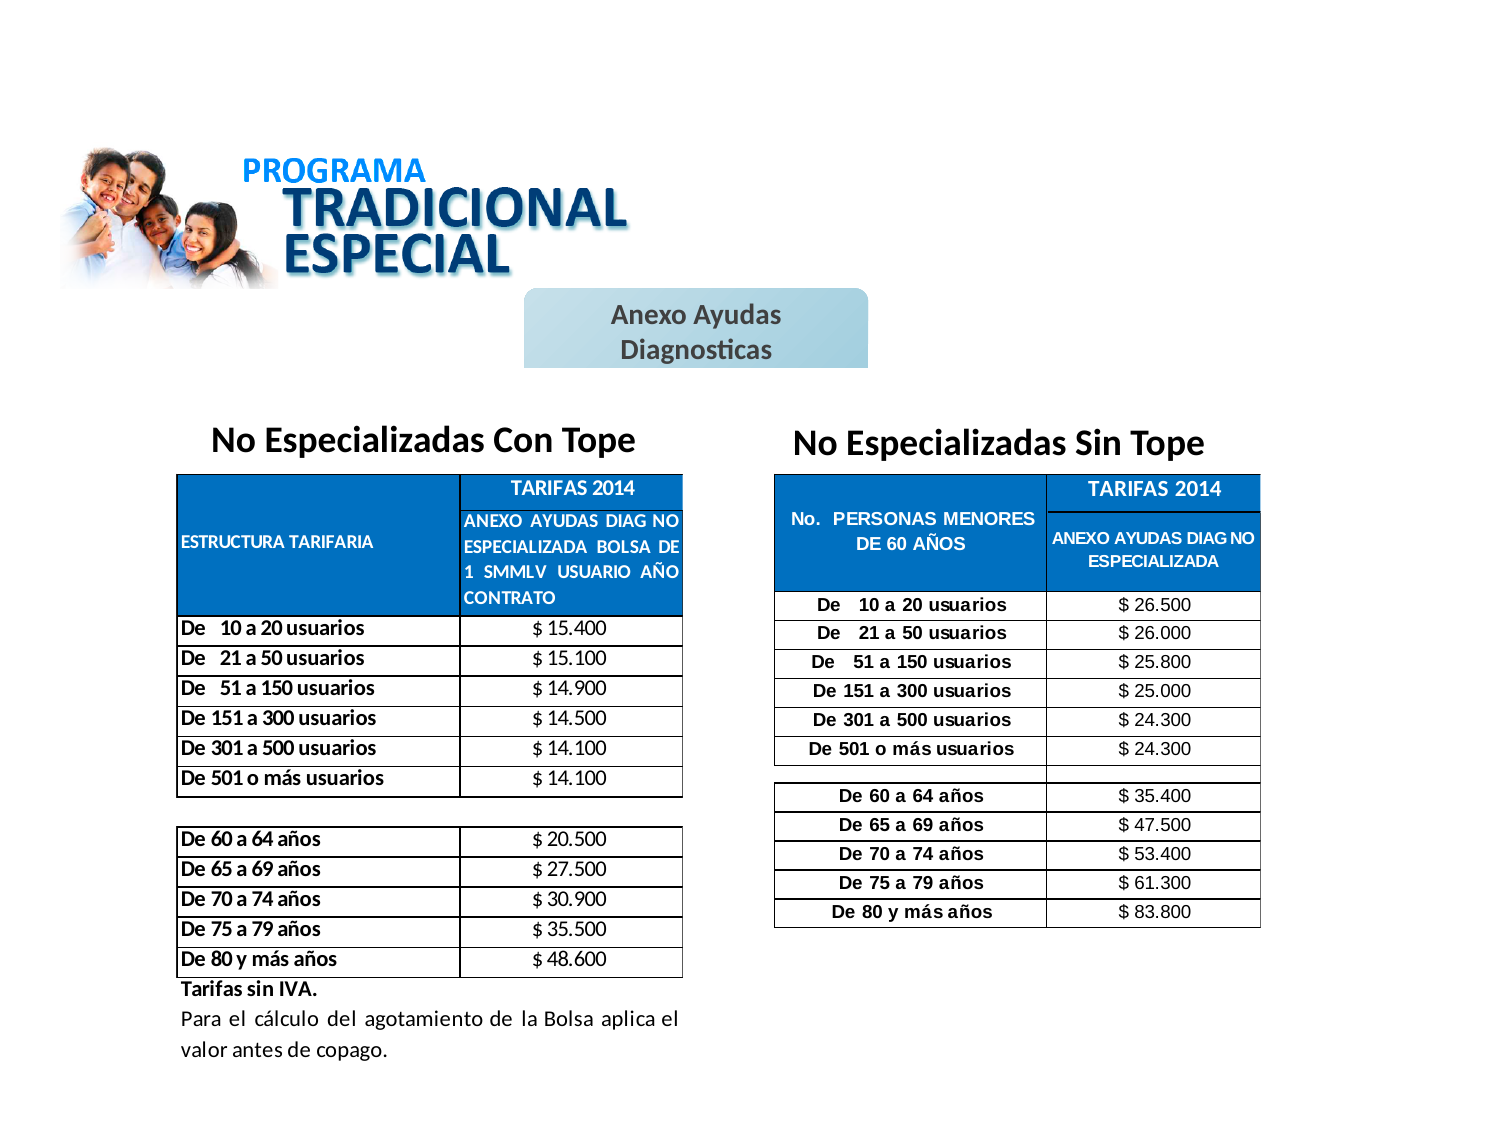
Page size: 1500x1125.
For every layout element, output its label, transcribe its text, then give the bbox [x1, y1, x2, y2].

picture [38, 142, 696, 289]
picture [176, 473, 685, 1071]
picture [773, 473, 1263, 929]
text_box Anexo Ayudas Diagnosticas [522, 286, 871, 371]
text_box No Especializadas Sin Tope [778, 410, 1221, 471]
text_box No Especializadas Con Tope [196, 407, 652, 467]
